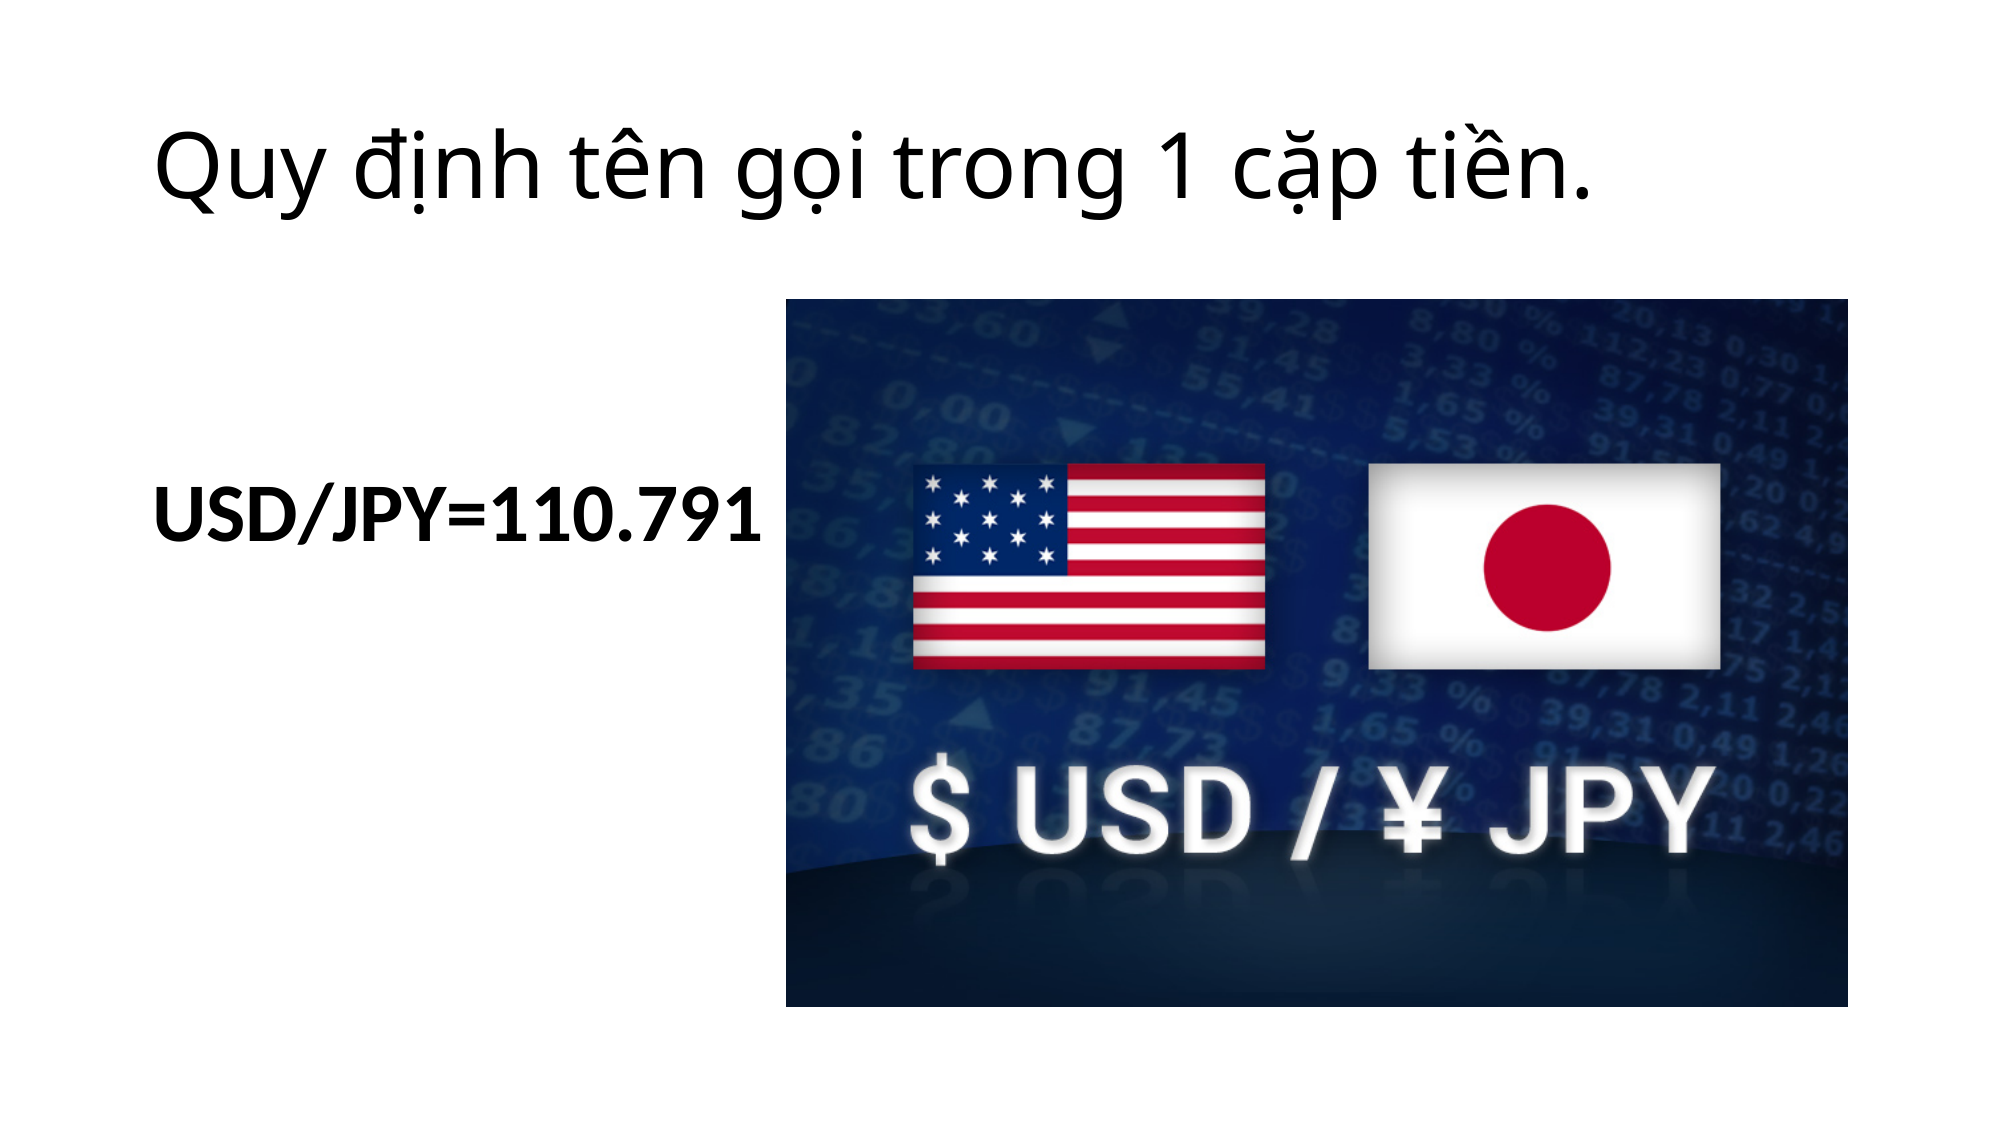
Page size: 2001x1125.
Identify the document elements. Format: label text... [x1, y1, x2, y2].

picture [786, 299, 1848, 1007]
list USD/JPY=110.791 [137, 462, 786, 697]
title Quy định tên gọi trong 1 cặp tiền. [137, 59, 1863, 278]
